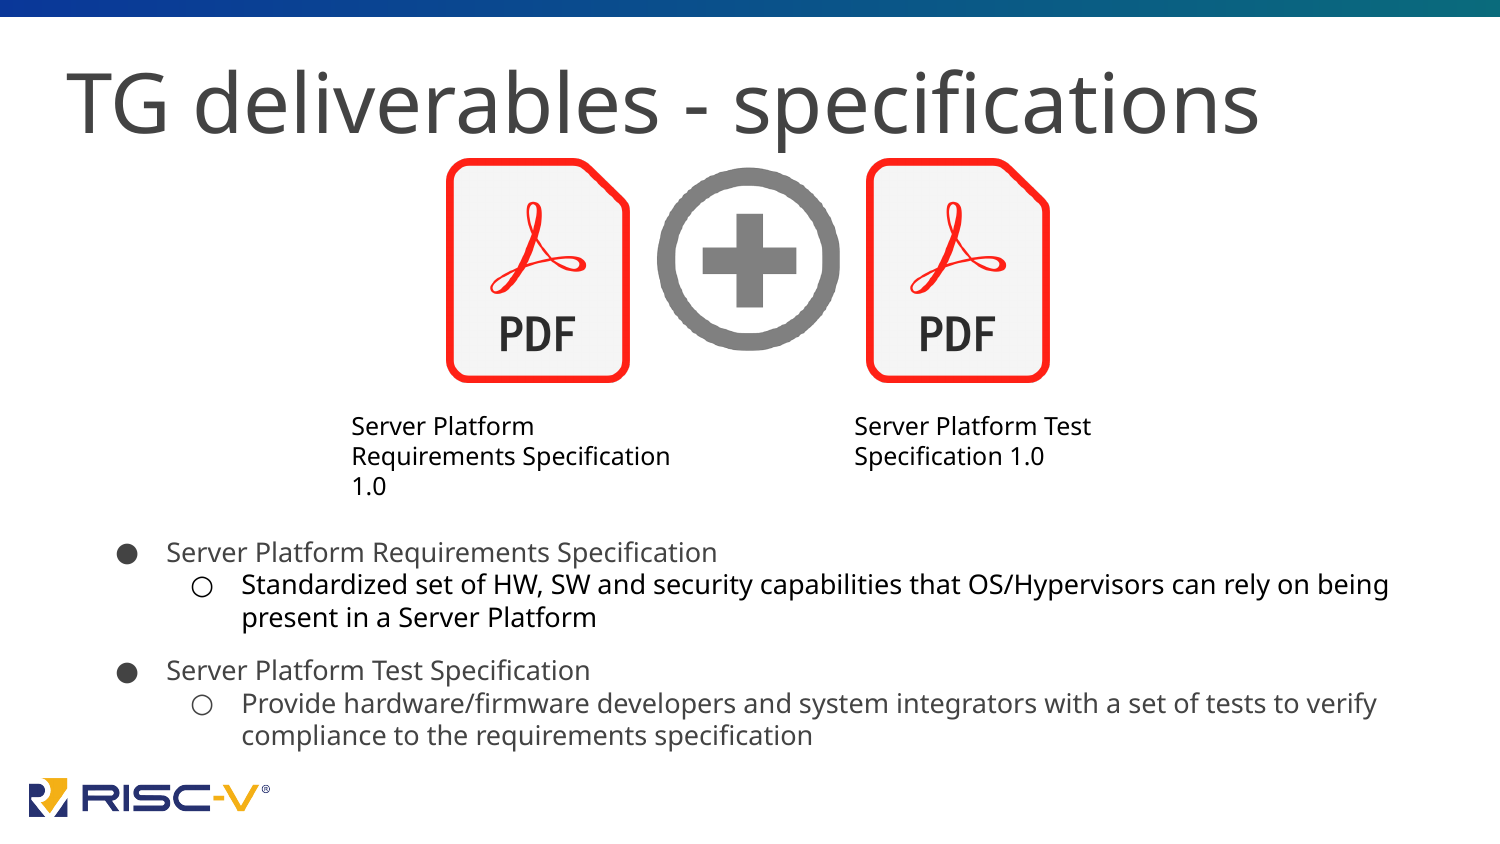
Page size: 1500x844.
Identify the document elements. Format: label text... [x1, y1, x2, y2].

picture [446, 157, 630, 383]
picture [29, 778, 270, 817]
picture [656, 167, 840, 351]
text_box Server Platform Test Specification 1.0 [839, 395, 1204, 486]
text_box Server Platform Requirements Specification 1.0 [336, 395, 701, 516]
title TG deliverables - specifications [51, 35, 1449, 159]
text_box Server Platform Requirements Specification Standardized set of HW, SW and security capabilities that OS/Hypervisors can rely on being present in a Server Platform Server Platform Test Specification Provide hardware/firmware developers and system integrators with a set of tests to verify compliance to the requirements specification [76, 520, 1475, 766]
picture [866, 157, 1050, 383]
